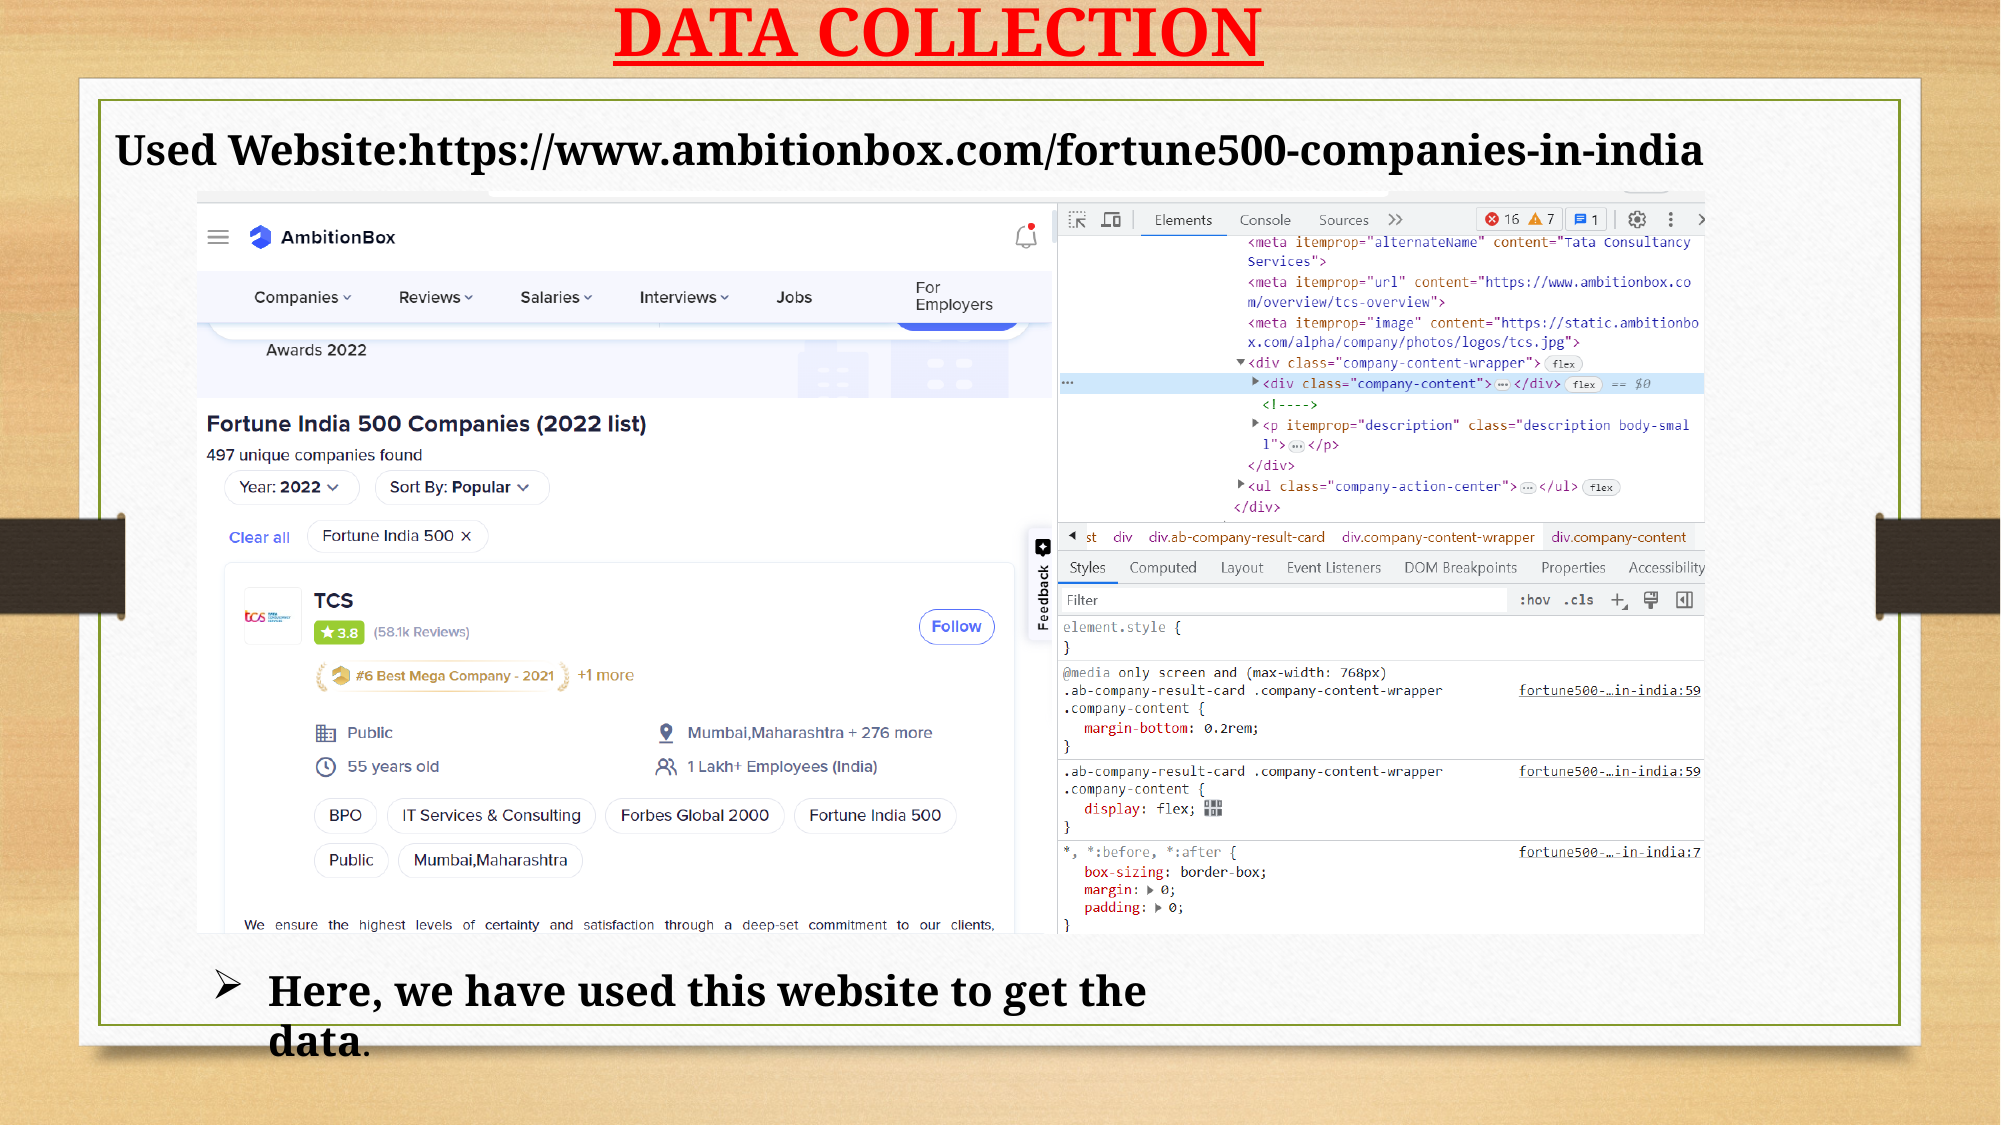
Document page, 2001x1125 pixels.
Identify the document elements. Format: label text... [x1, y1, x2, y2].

text_box DATA COLLECTION [598, 0, 1599, 77]
text_box Here, we have used this website to get the data. [197, 957, 1270, 1072]
picture [0, 0, 2001, 1125]
text_box Used Website:https://www.ambitionbox.com/fortune500-companies-in-india [99, 116, 1781, 182]
